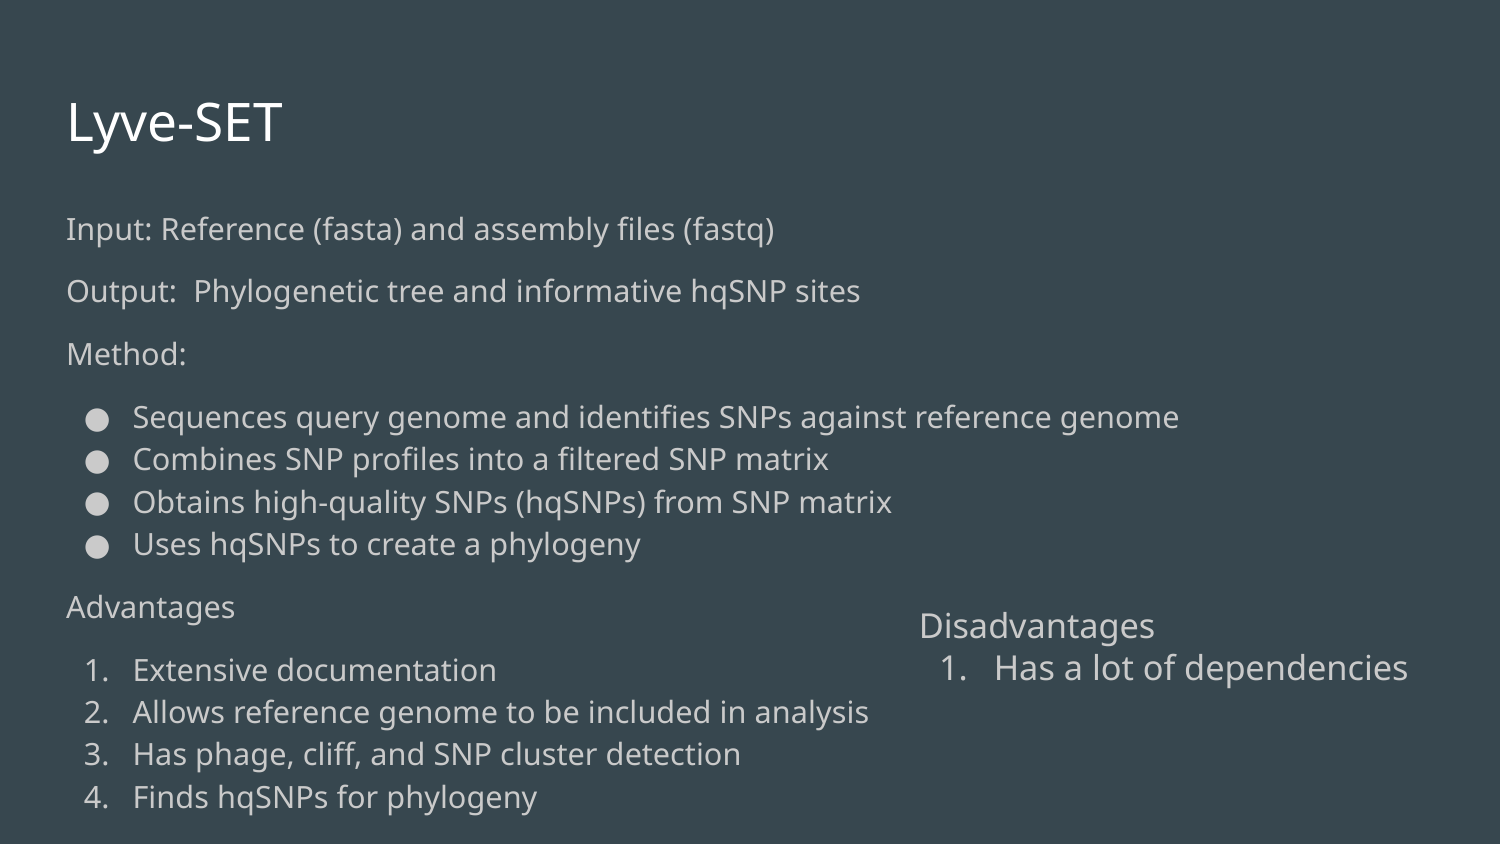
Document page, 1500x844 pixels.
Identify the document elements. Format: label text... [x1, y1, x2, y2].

text_box Disadvantages Has a lot of dependencies [903, 589, 1500, 765]
title Lyve-SET [51, 72, 1449, 167]
list Input: Reference (fasta) and assembly files (fastq) Output: Phylogenetic tree and informative hqSNP sites Method: Sequences query genome and identifies SNPs against reference genome Combines SNP profiles into a filtered SNP matrix Obtains high-quality SNPs (hqSNPs) from SNP matrix Uses hqSNPs to create a phylogeny Advantages Extensive documentation Allows reference genome to be included in analysis Has phage, cliff, and SNP cluster detection Finds hqSNPs for phylogeny [51, 189, 1449, 836]
